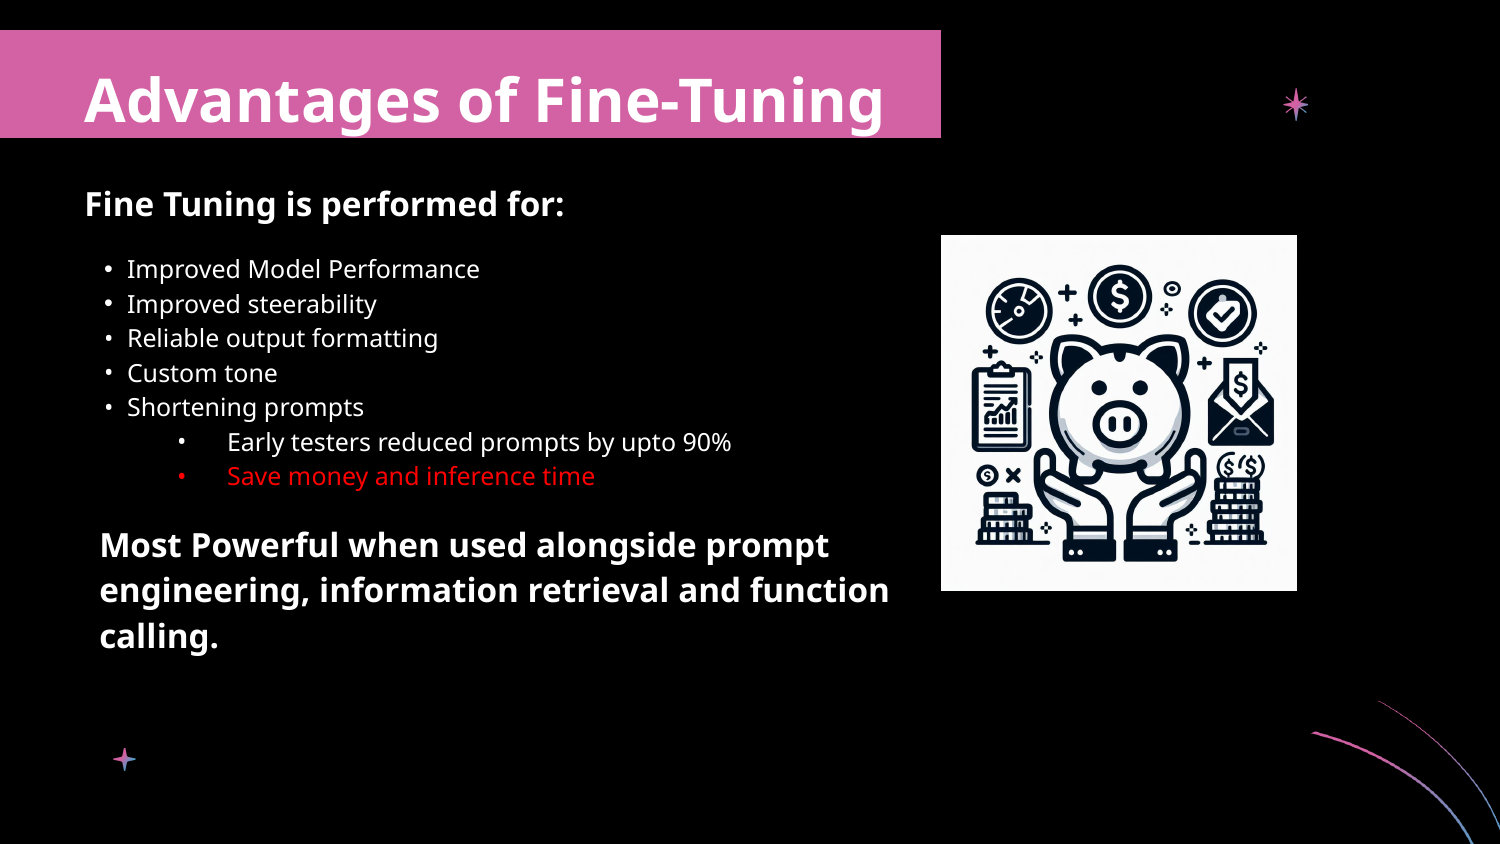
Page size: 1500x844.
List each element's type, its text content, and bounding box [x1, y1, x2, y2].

text_box Improved Model Performance Improved steerability Reliable output formatting Custom tone Shortening prompts Early testers reduced prompts by upto 90% Save money and inference time [77, 249, 935, 491]
text_box [1283, 88, 1309, 121]
text_box Fine Tuning is performed for: [84, 177, 1416, 236]
text_box [1246, 676, 1500, 844]
text_box [113, 748, 136, 771]
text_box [0, 20, 942, 139]
picture [941, 235, 1297, 591]
text_box Most Powerful when used alongside prompt engineering, information retrieval and function calling. [84, 502, 942, 671]
